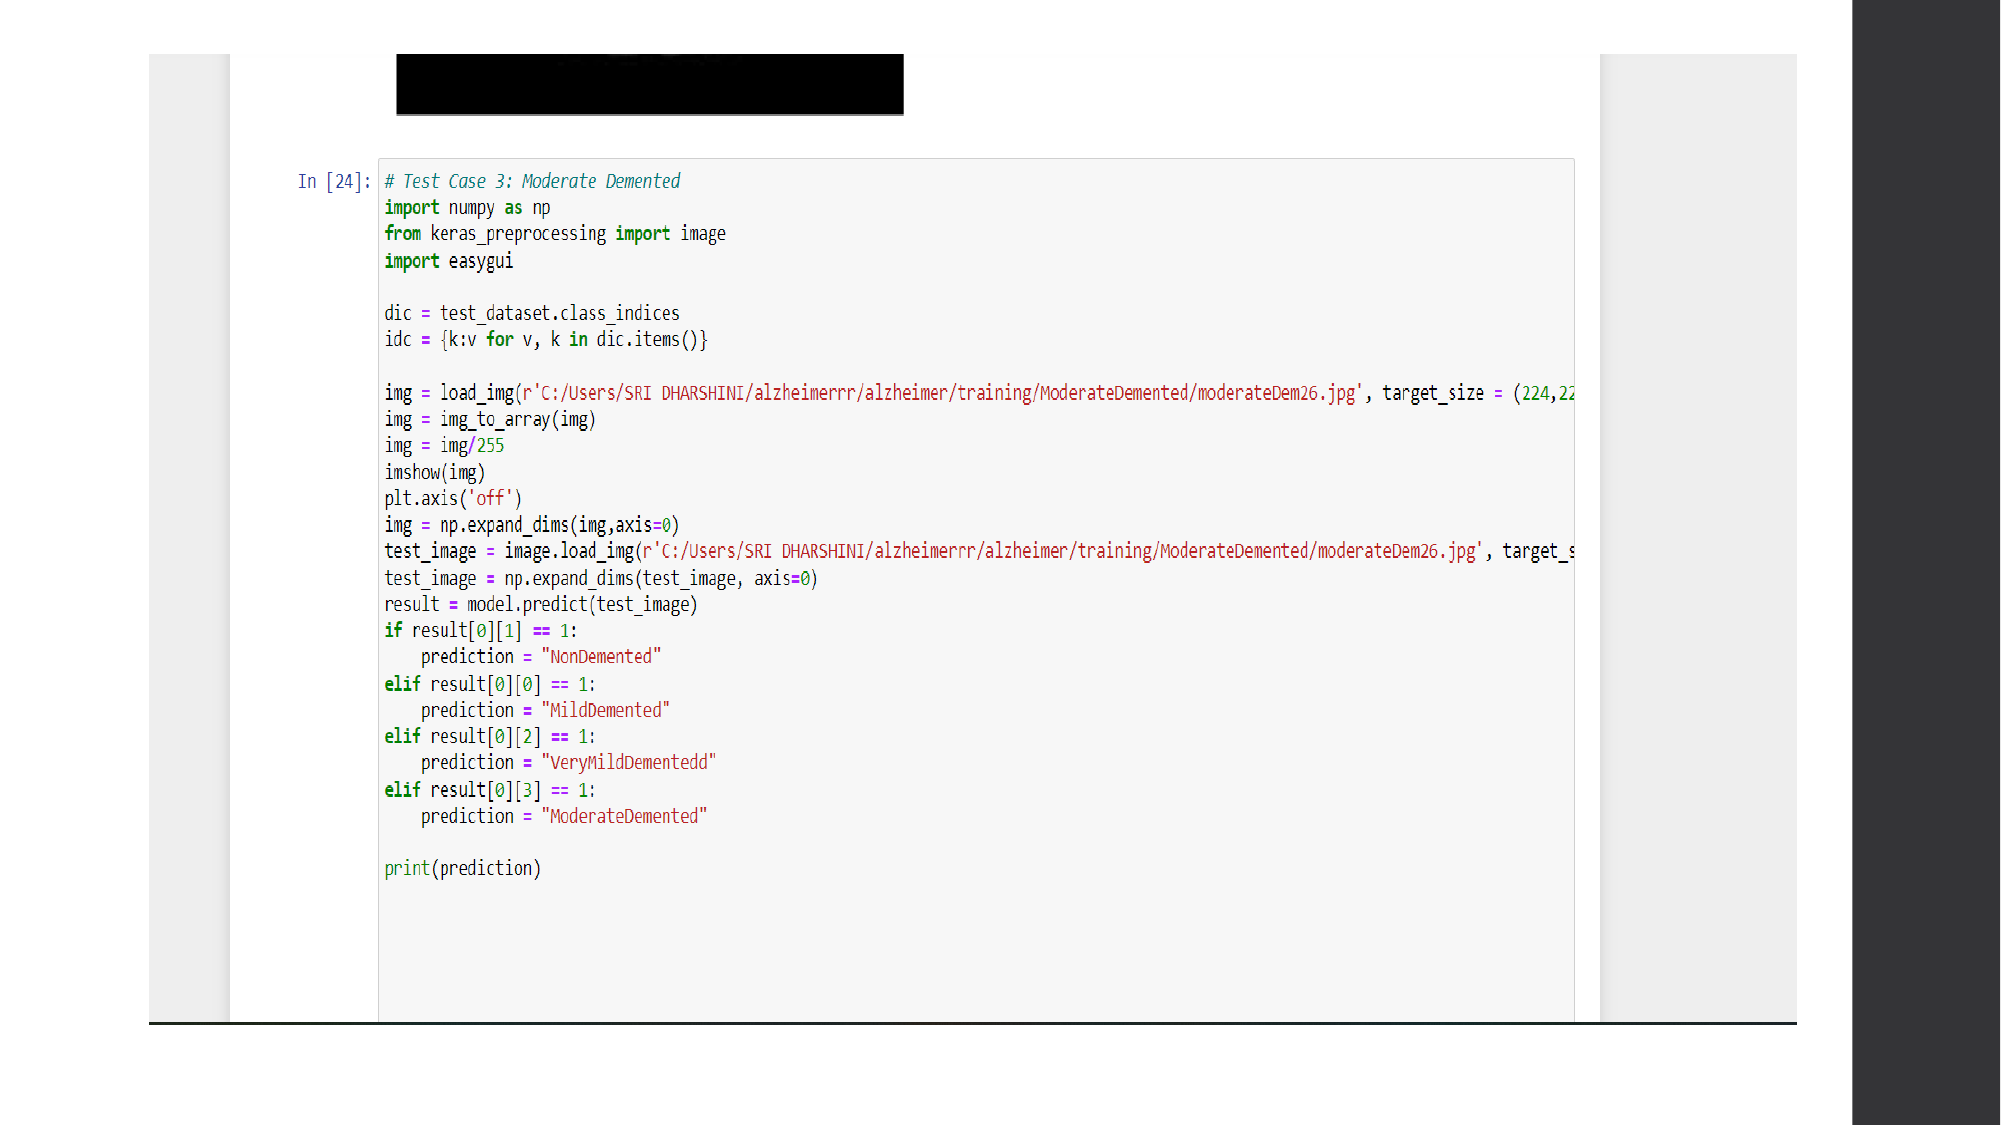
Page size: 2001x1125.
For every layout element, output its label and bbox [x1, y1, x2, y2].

list [149, 53, 1798, 1026]
